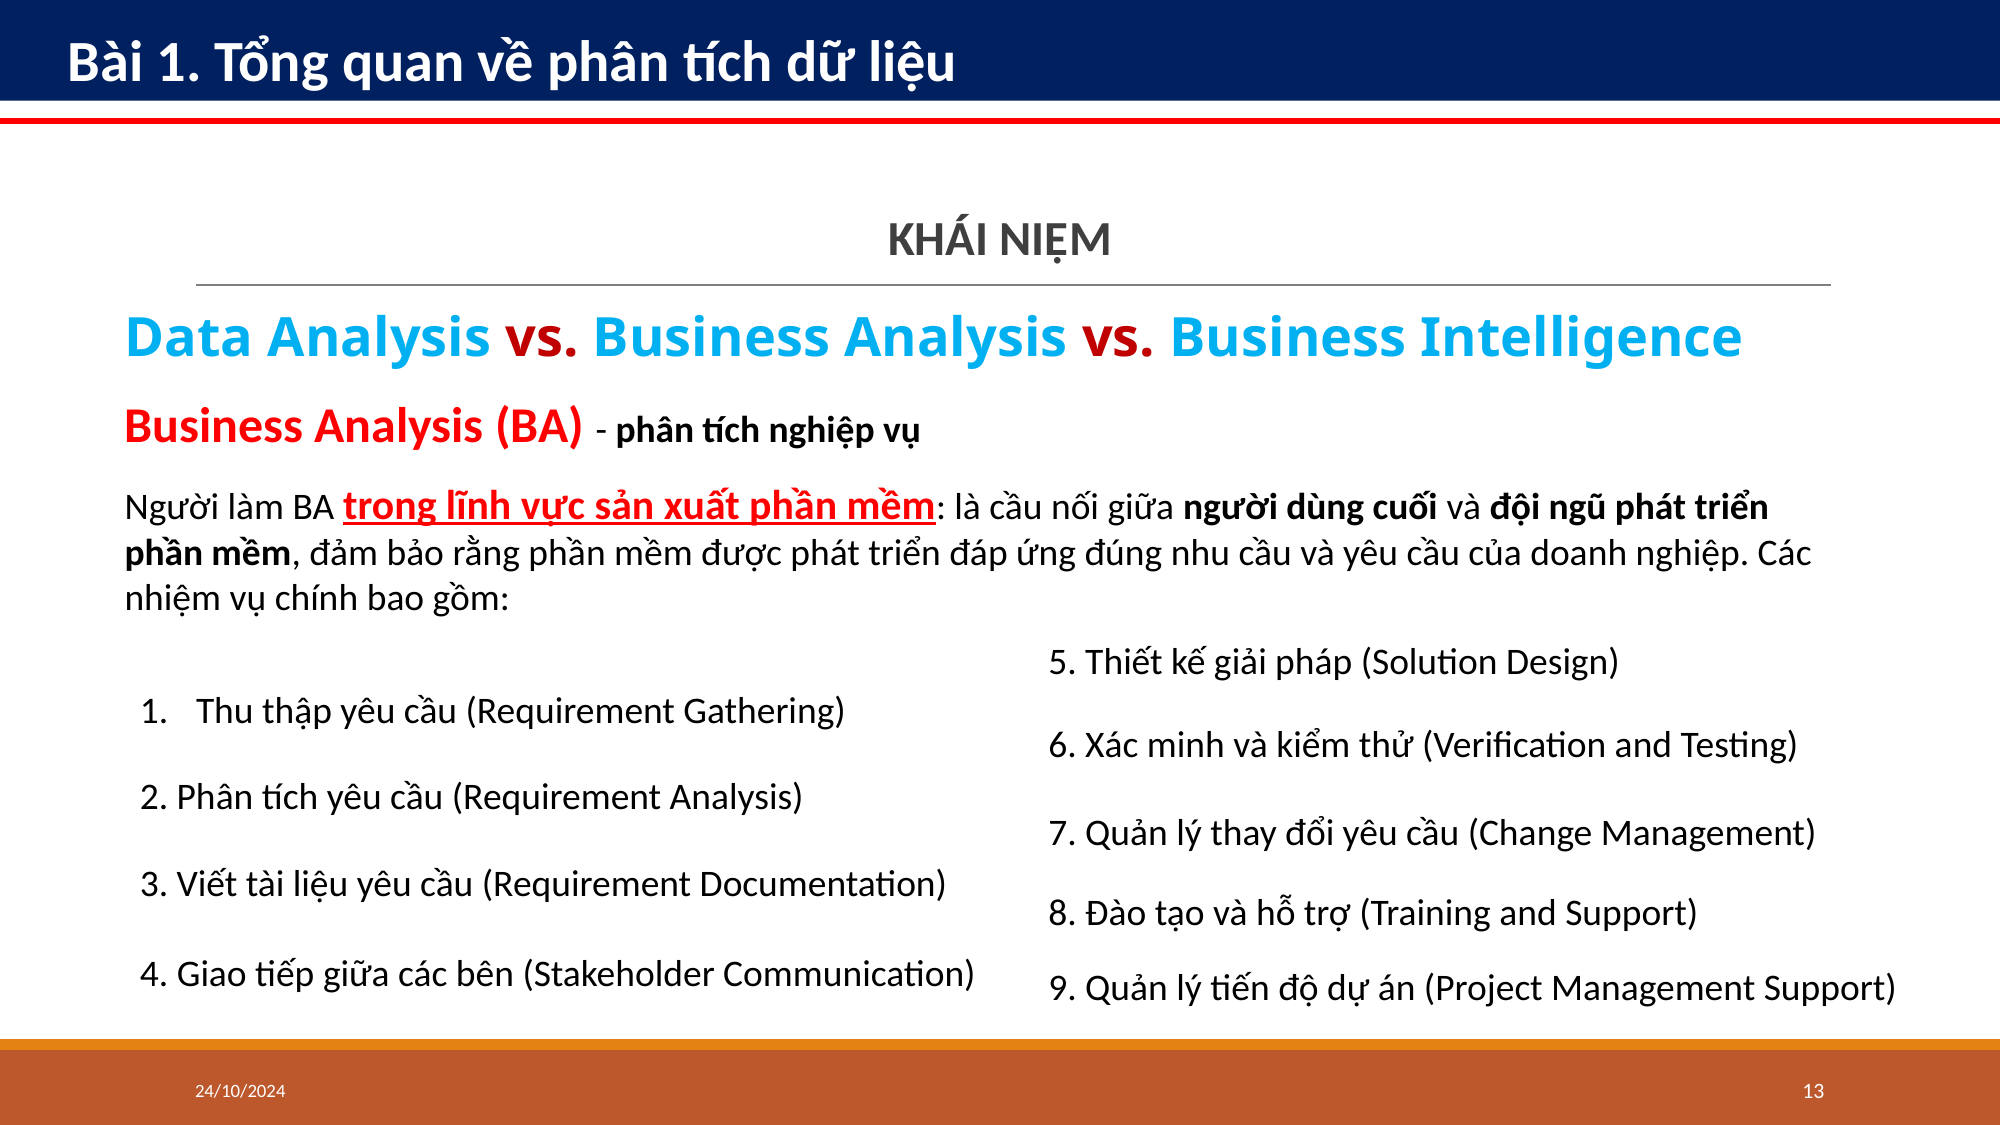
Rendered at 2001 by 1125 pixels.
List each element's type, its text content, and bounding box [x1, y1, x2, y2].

text_box Thu thập yêu cầu (Requirement Gathering) [124, 678, 871, 739]
title Bài 1. Tổng quan về phân tích dữ liệu [0, 0, 2000, 101]
text_box 6. Xác minh và kiểm thử (Verification and Testing) [1033, 712, 1824, 773]
text_box KHÁI NIỆM [559, 208, 1441, 274]
text_box 4. Giao tiếp giữa các bên (Stakeholder Communication) [124, 941, 1003, 1002]
text_box 3. Viết tài liệu yêu cầu (Requirement Documentation) [124, 851, 974, 912]
text_box Business Analysis (BA) - phân tích nghiệp vụ Người làm BA trong lĩnh vực sản xuất phần mềm: là cầu nối giữa người dùng cuối và đội ngũ phát triển phần mềm, đảm bảo rằng phần mềm được phát triển đáp ứng đúng nhu cầu và yêu cầu của doanh nghiệp. Các nhiệm vụ chính bao gồm: [109, 385, 1838, 626]
slide_number ‹#› [1624, 1059, 1840, 1120]
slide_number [180, 1059, 586, 1120]
text_box Data Analysis vs. Business Analysis vs. Business Intelligence [109, 305, 1949, 376]
text_box 7. Quản lý thay đổi yêu cầu (Change Management) [1033, 800, 1842, 861]
text_box 2. Phân tích yêu cầu (Requirement Analysis) [124, 764, 828, 825]
text_box 5. Thiết kế giải pháp (Solution Design) [1033, 629, 1643, 690]
text_box 8. Đào tạo và hỗ trợ (Training and Support) [1033, 880, 1722, 941]
text_box 9. Quản lý tiến độ dự án (Project Management Support) [1033, 955, 1923, 1016]
